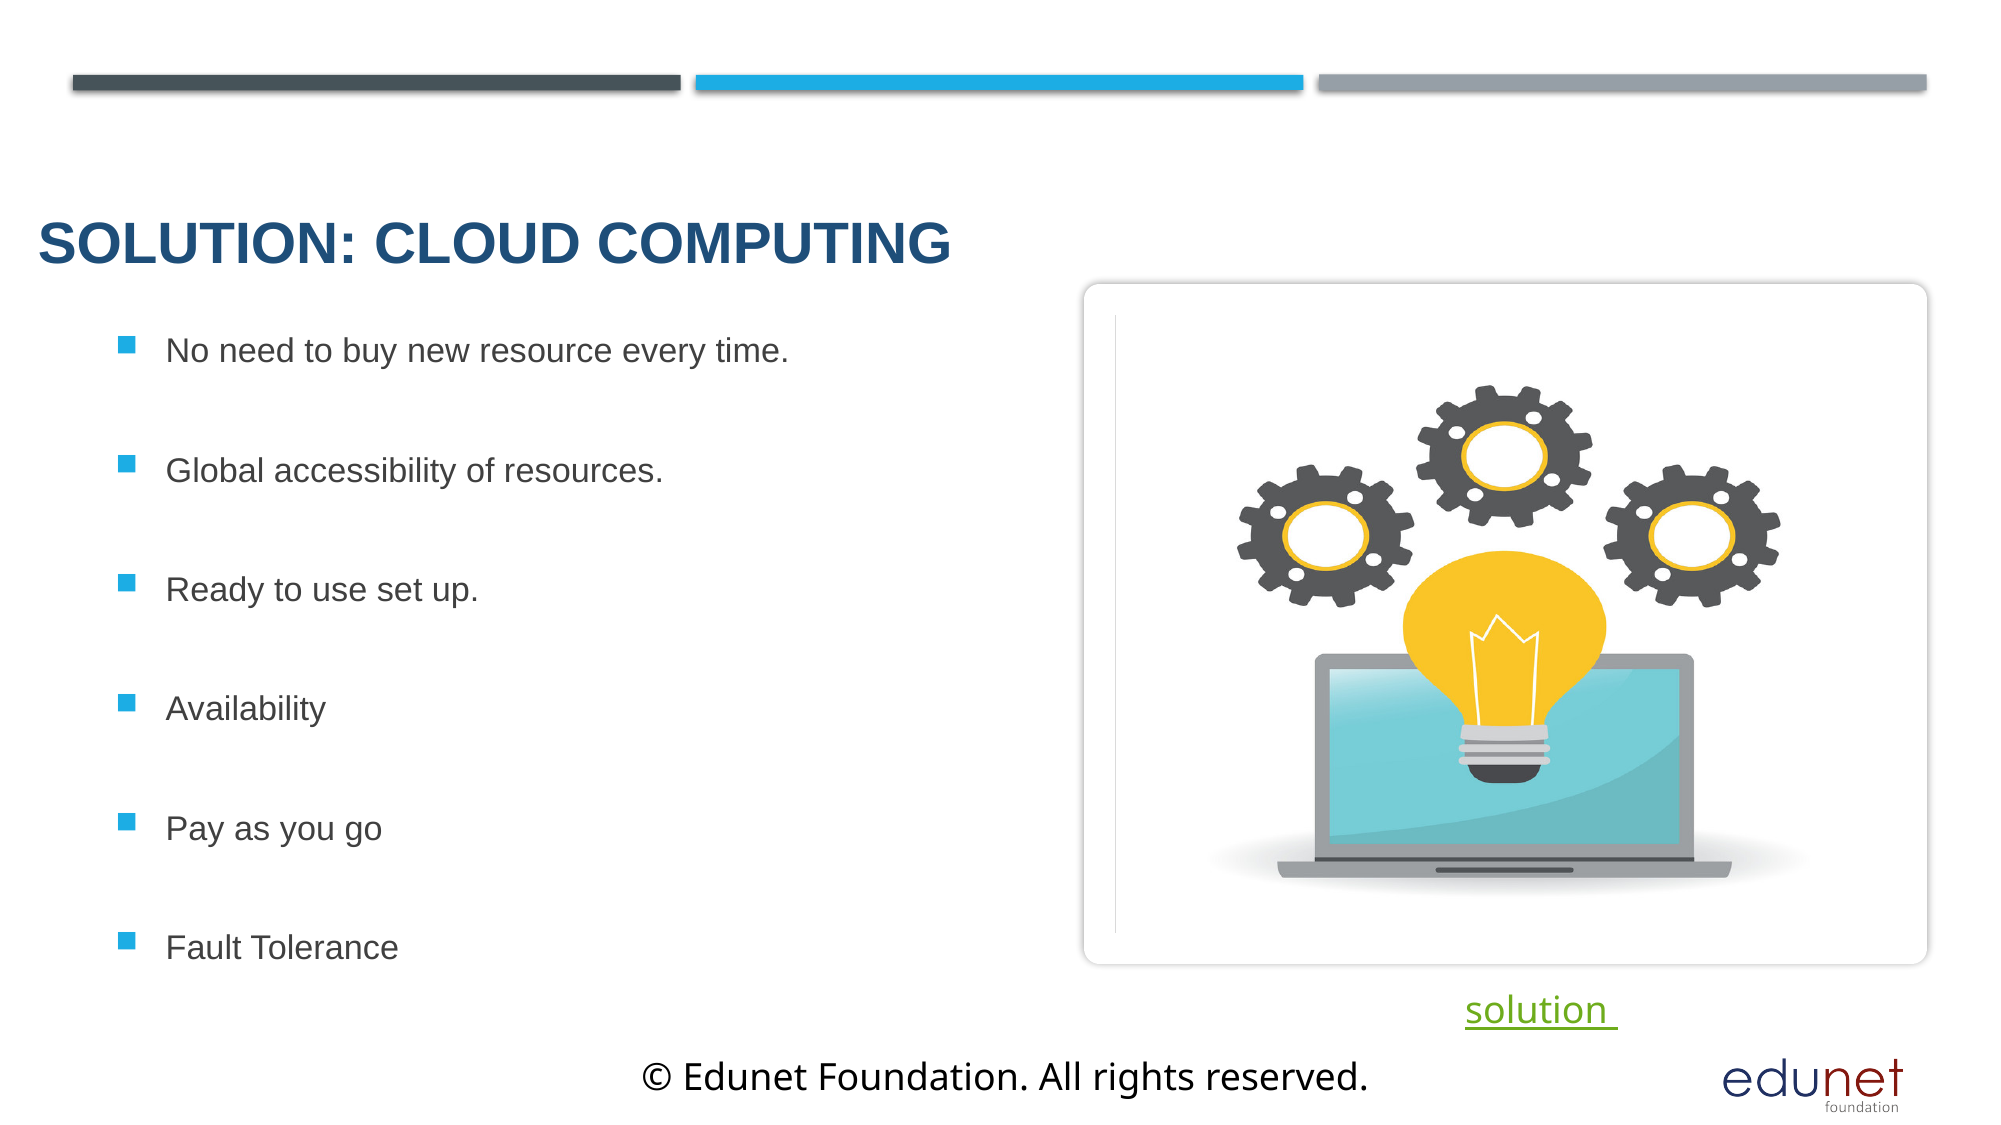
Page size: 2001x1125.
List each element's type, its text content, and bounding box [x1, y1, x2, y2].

picture [1719, 1056, 1905, 1116]
footer © Edunet Foundation. All rights reserved. [626, 1045, 1506, 1106]
picture [1114, 314, 1897, 934]
title Solution: Cloud Computing [22, 148, 1285, 283]
text_box solution [1316, 978, 1767, 1045]
list No need to buy new resource every time. Global accessibility of resources. Ready to use set up. Availability Pay as you go Fault Tolerance [100, 283, 998, 977]
